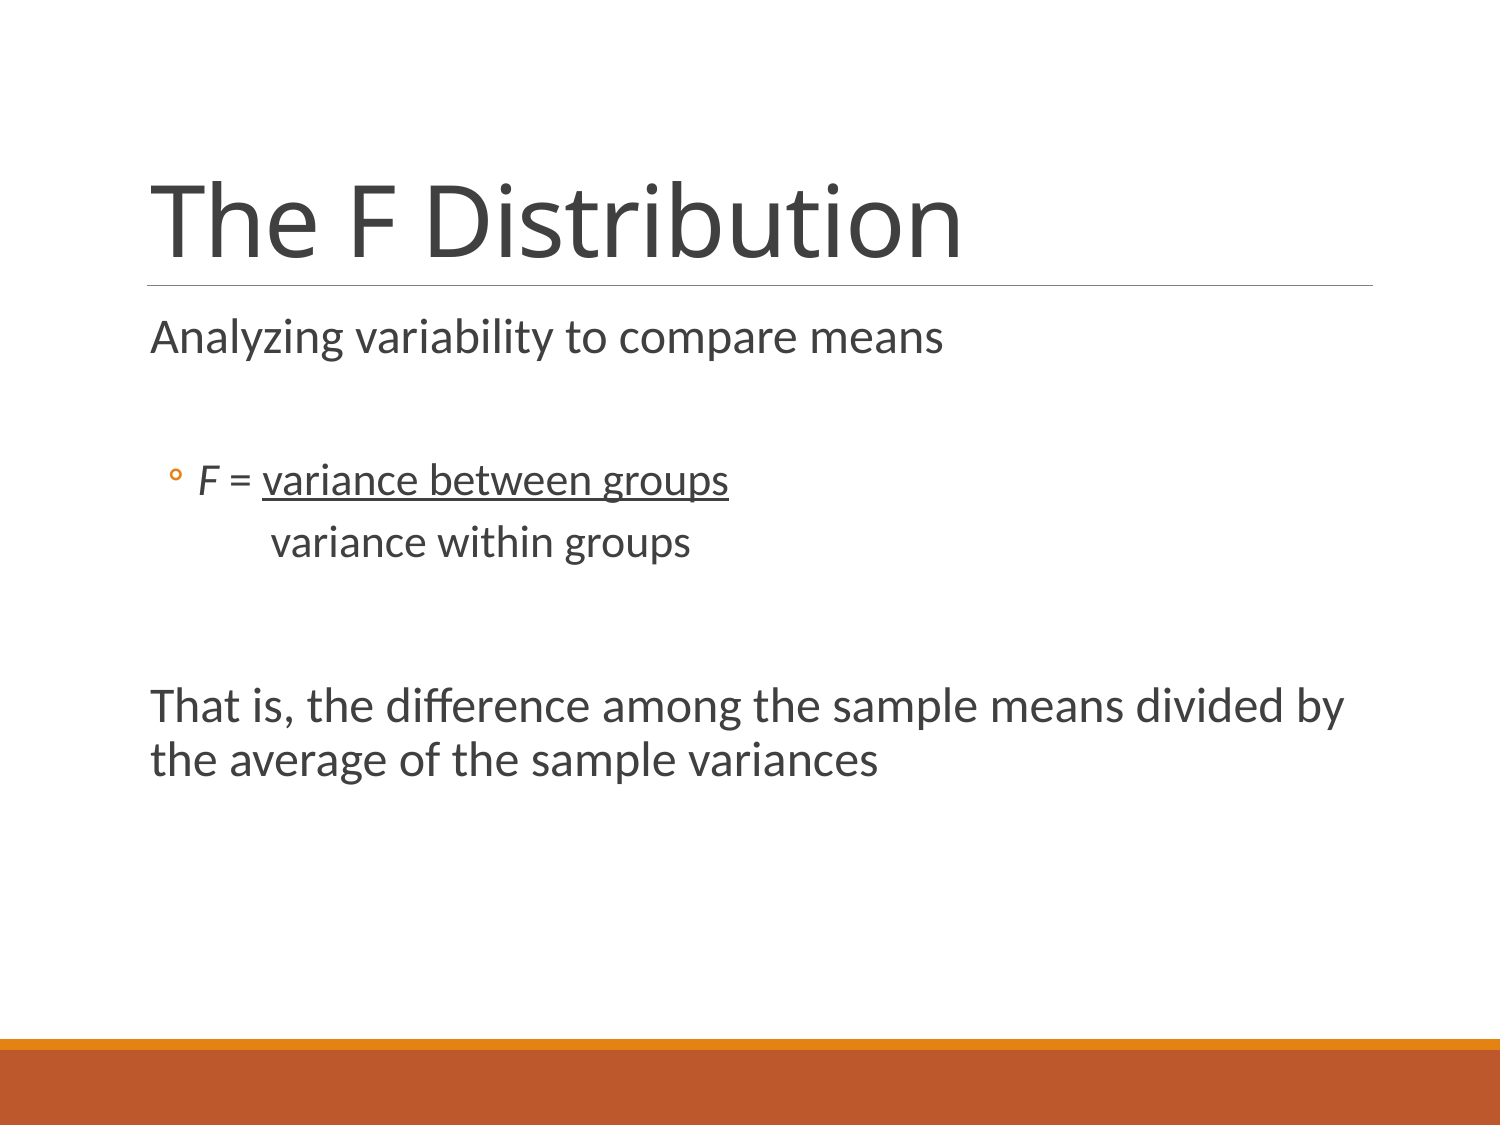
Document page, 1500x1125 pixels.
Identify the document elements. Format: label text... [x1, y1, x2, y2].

title The F Distribution [135, 47, 1373, 285]
list Analyzing variability to compare means F = variance between groups variance within groups That is, the difference among the sample means divided by the average of the sample variances [135, 302, 1373, 963]
